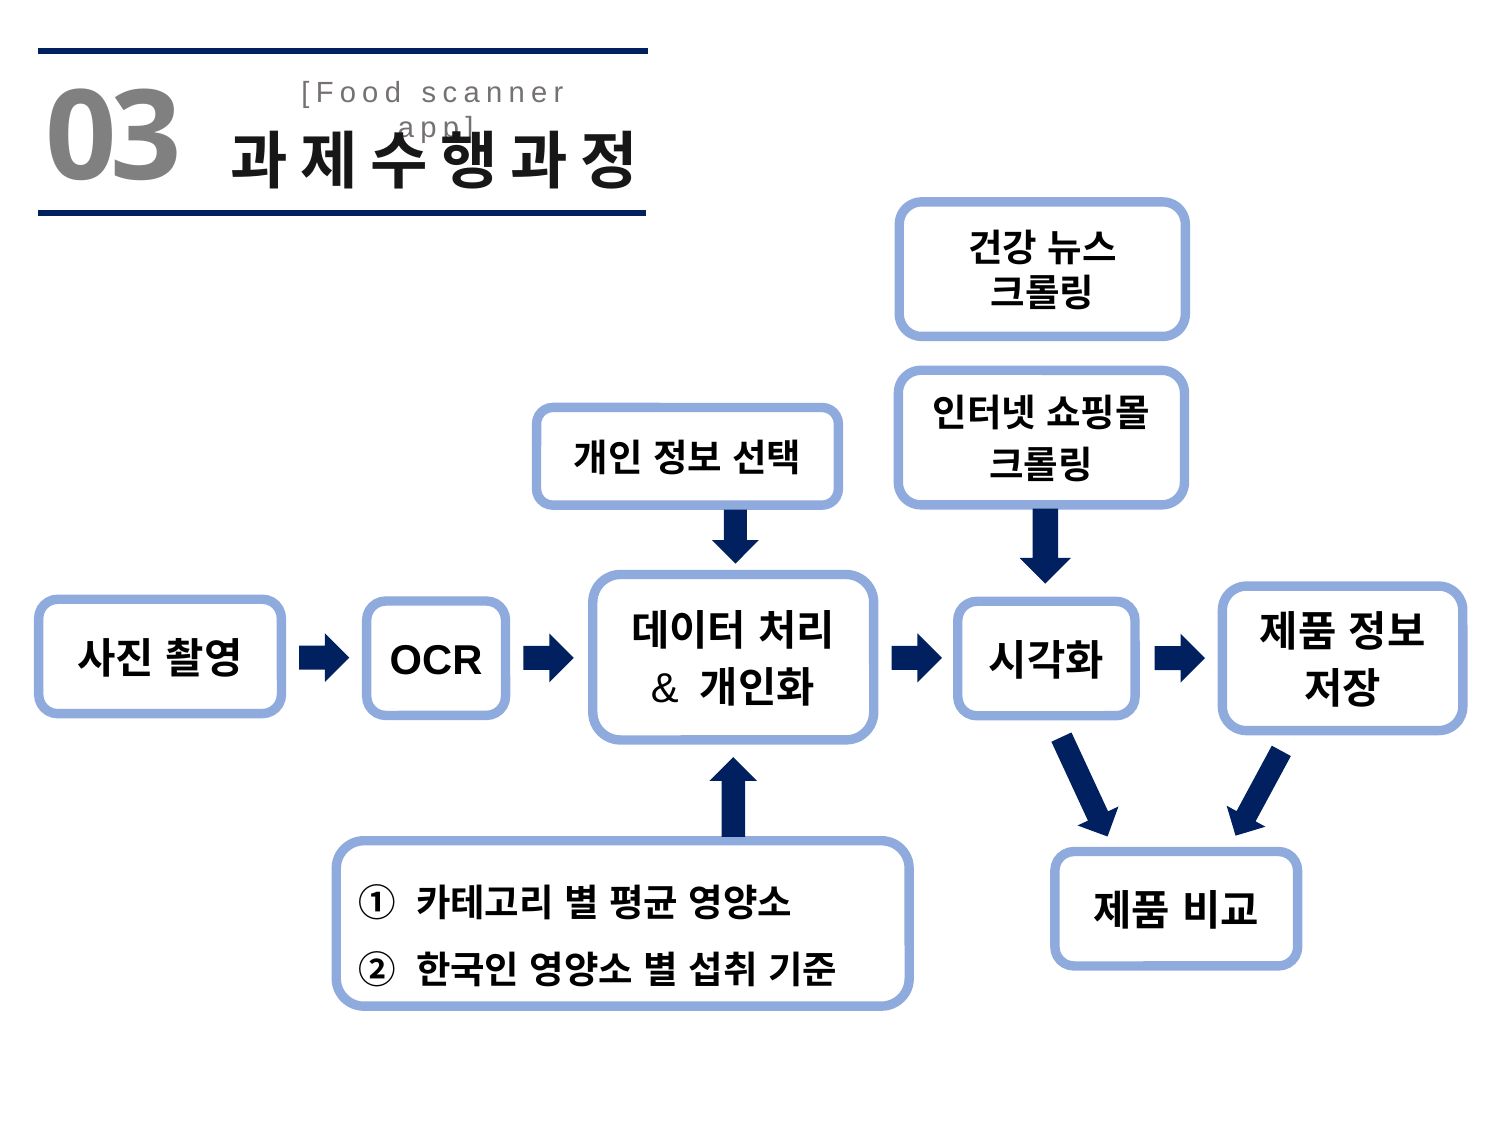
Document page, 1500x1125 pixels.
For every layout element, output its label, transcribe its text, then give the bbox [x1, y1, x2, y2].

text_box [1154, 633, 1206, 683]
text_box 개인 정보 선택 [535, 406, 840, 507]
text_box [709, 757, 758, 837]
text_box [711, 509, 759, 564]
text_box [523, 633, 574, 683]
text_box 과제수행과정 [185, 113, 684, 203]
text_box 건강 뉴스 크롤링 [898, 200, 1187, 338]
text_box 시각화 [956, 600, 1137, 717]
text_box [1019, 508, 1072, 584]
text_box [Food scanner app] [242, 65, 630, 113]
text_box [299, 633, 350, 683]
text_box 사진 촬영 [37, 598, 283, 715]
text_box 데이터 처리 & 개인화 [591, 573, 875, 741]
text_box 03 [30, 47, 218, 212]
text_box 인터넷 쇼핑몰 크롤링 [897, 369, 1186, 506]
text_box OCR [365, 599, 507, 717]
text_box 제품 비교 [1053, 850, 1299, 967]
text_box [891, 633, 942, 683]
text_box ① 카테고리 별 평균 영양소 ② 한국인 영양소 별 섭취 기준 [335, 839, 911, 1008]
text_box 제품 정보 저장 [1221, 585, 1464, 732]
text_box [1051, 732, 1119, 837]
text_box [1226, 745, 1291, 836]
